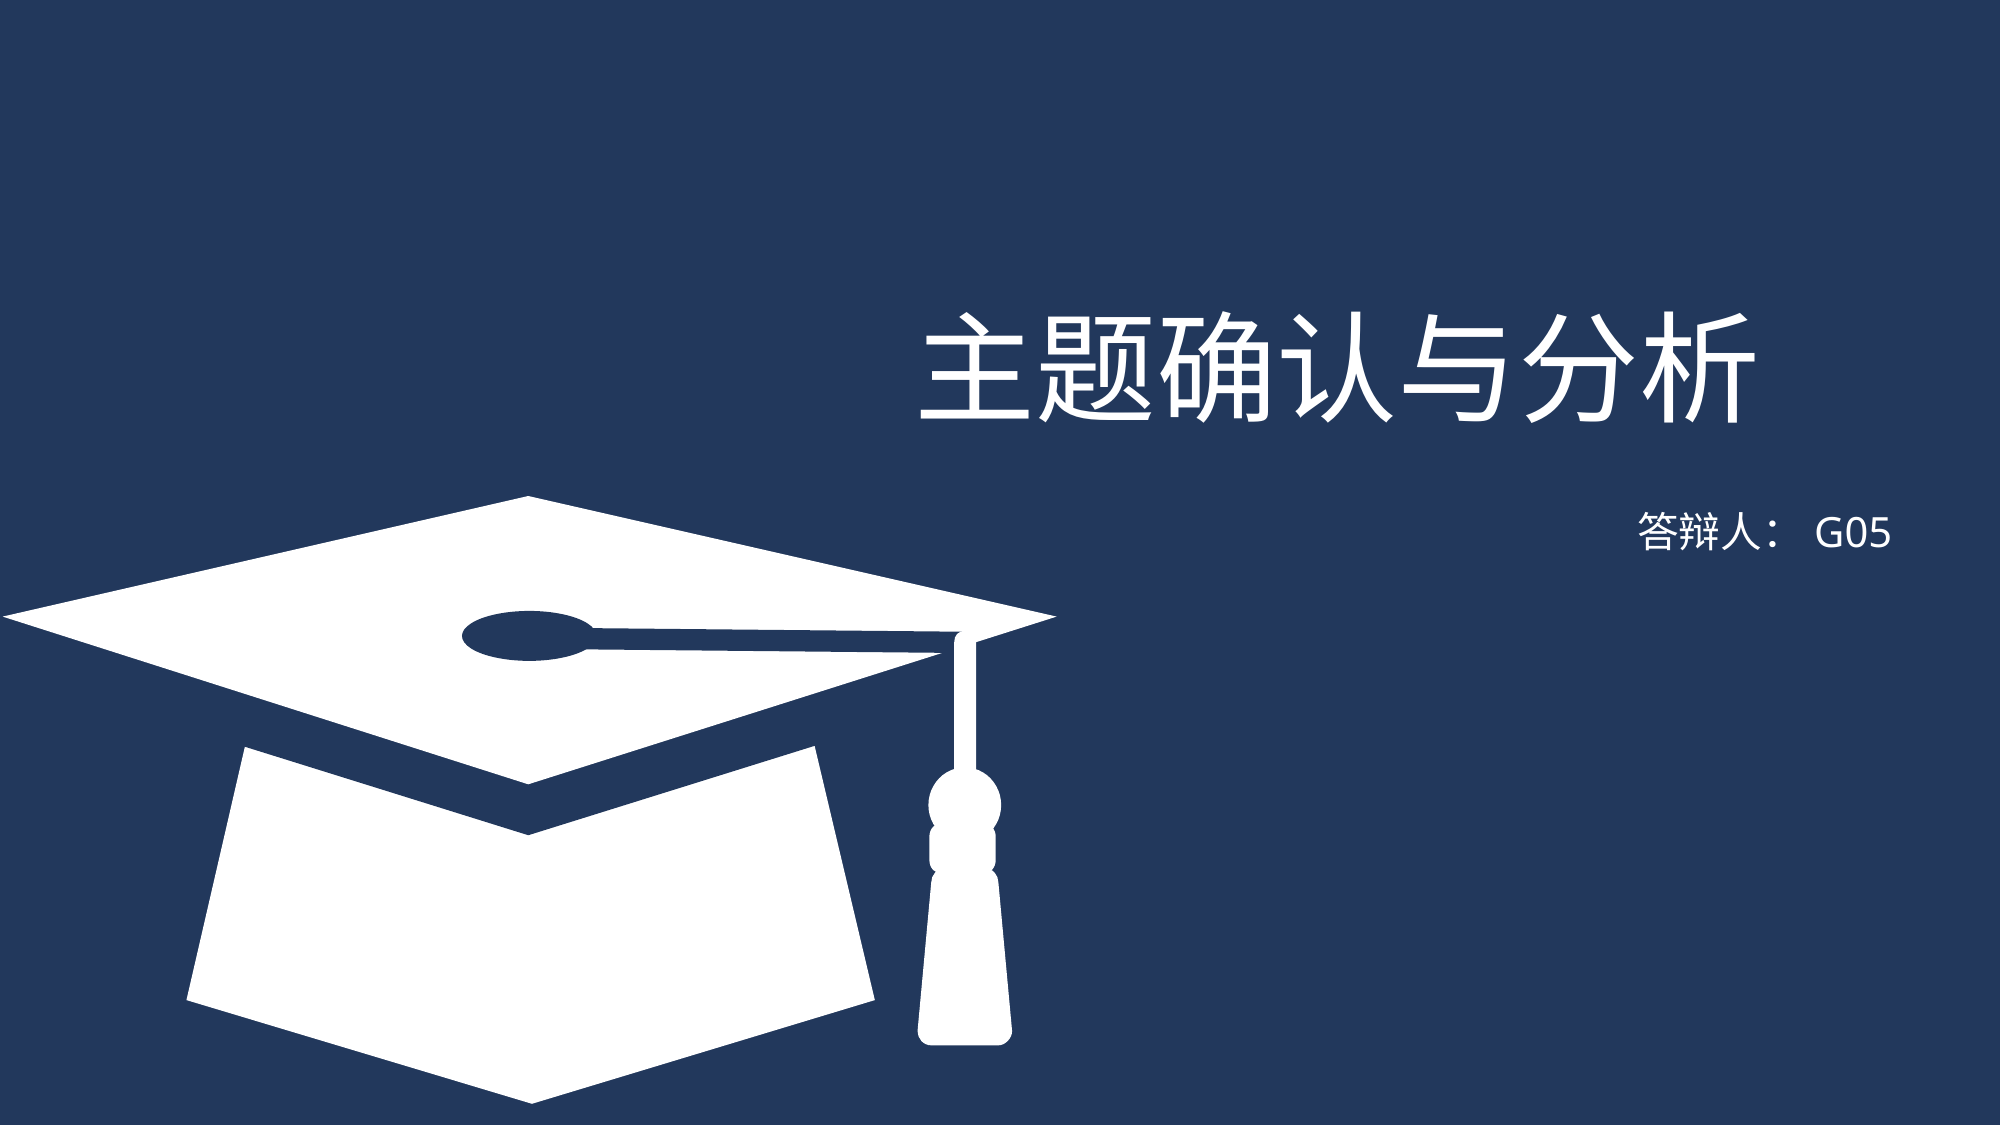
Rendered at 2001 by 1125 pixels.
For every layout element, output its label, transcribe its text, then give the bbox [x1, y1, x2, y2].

text_box 答辩人：G05 [1537, 498, 1908, 564]
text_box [0, 496, 1057, 1104]
text_box 主题确认与分析 [900, 285, 1915, 445]
